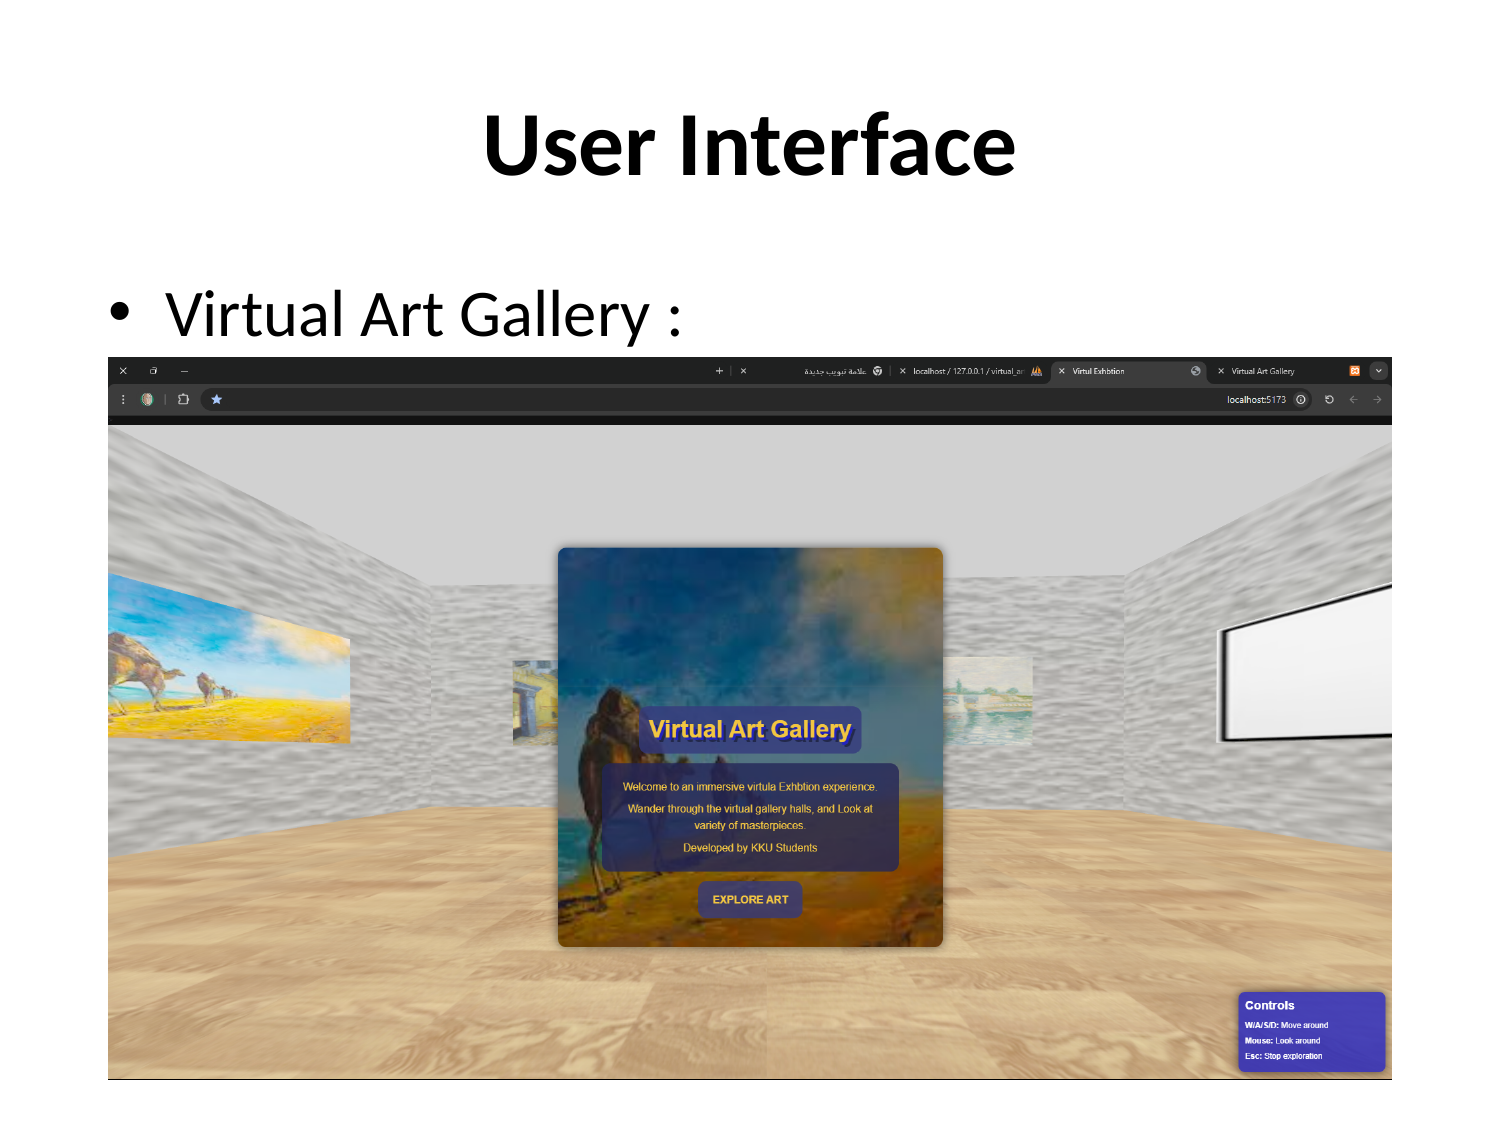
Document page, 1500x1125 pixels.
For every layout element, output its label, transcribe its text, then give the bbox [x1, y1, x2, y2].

picture [108, 357, 1392, 1081]
title User Interface [75, 45, 1425, 233]
list Virtual Art Gallery : [75, 262, 1425, 1005]
